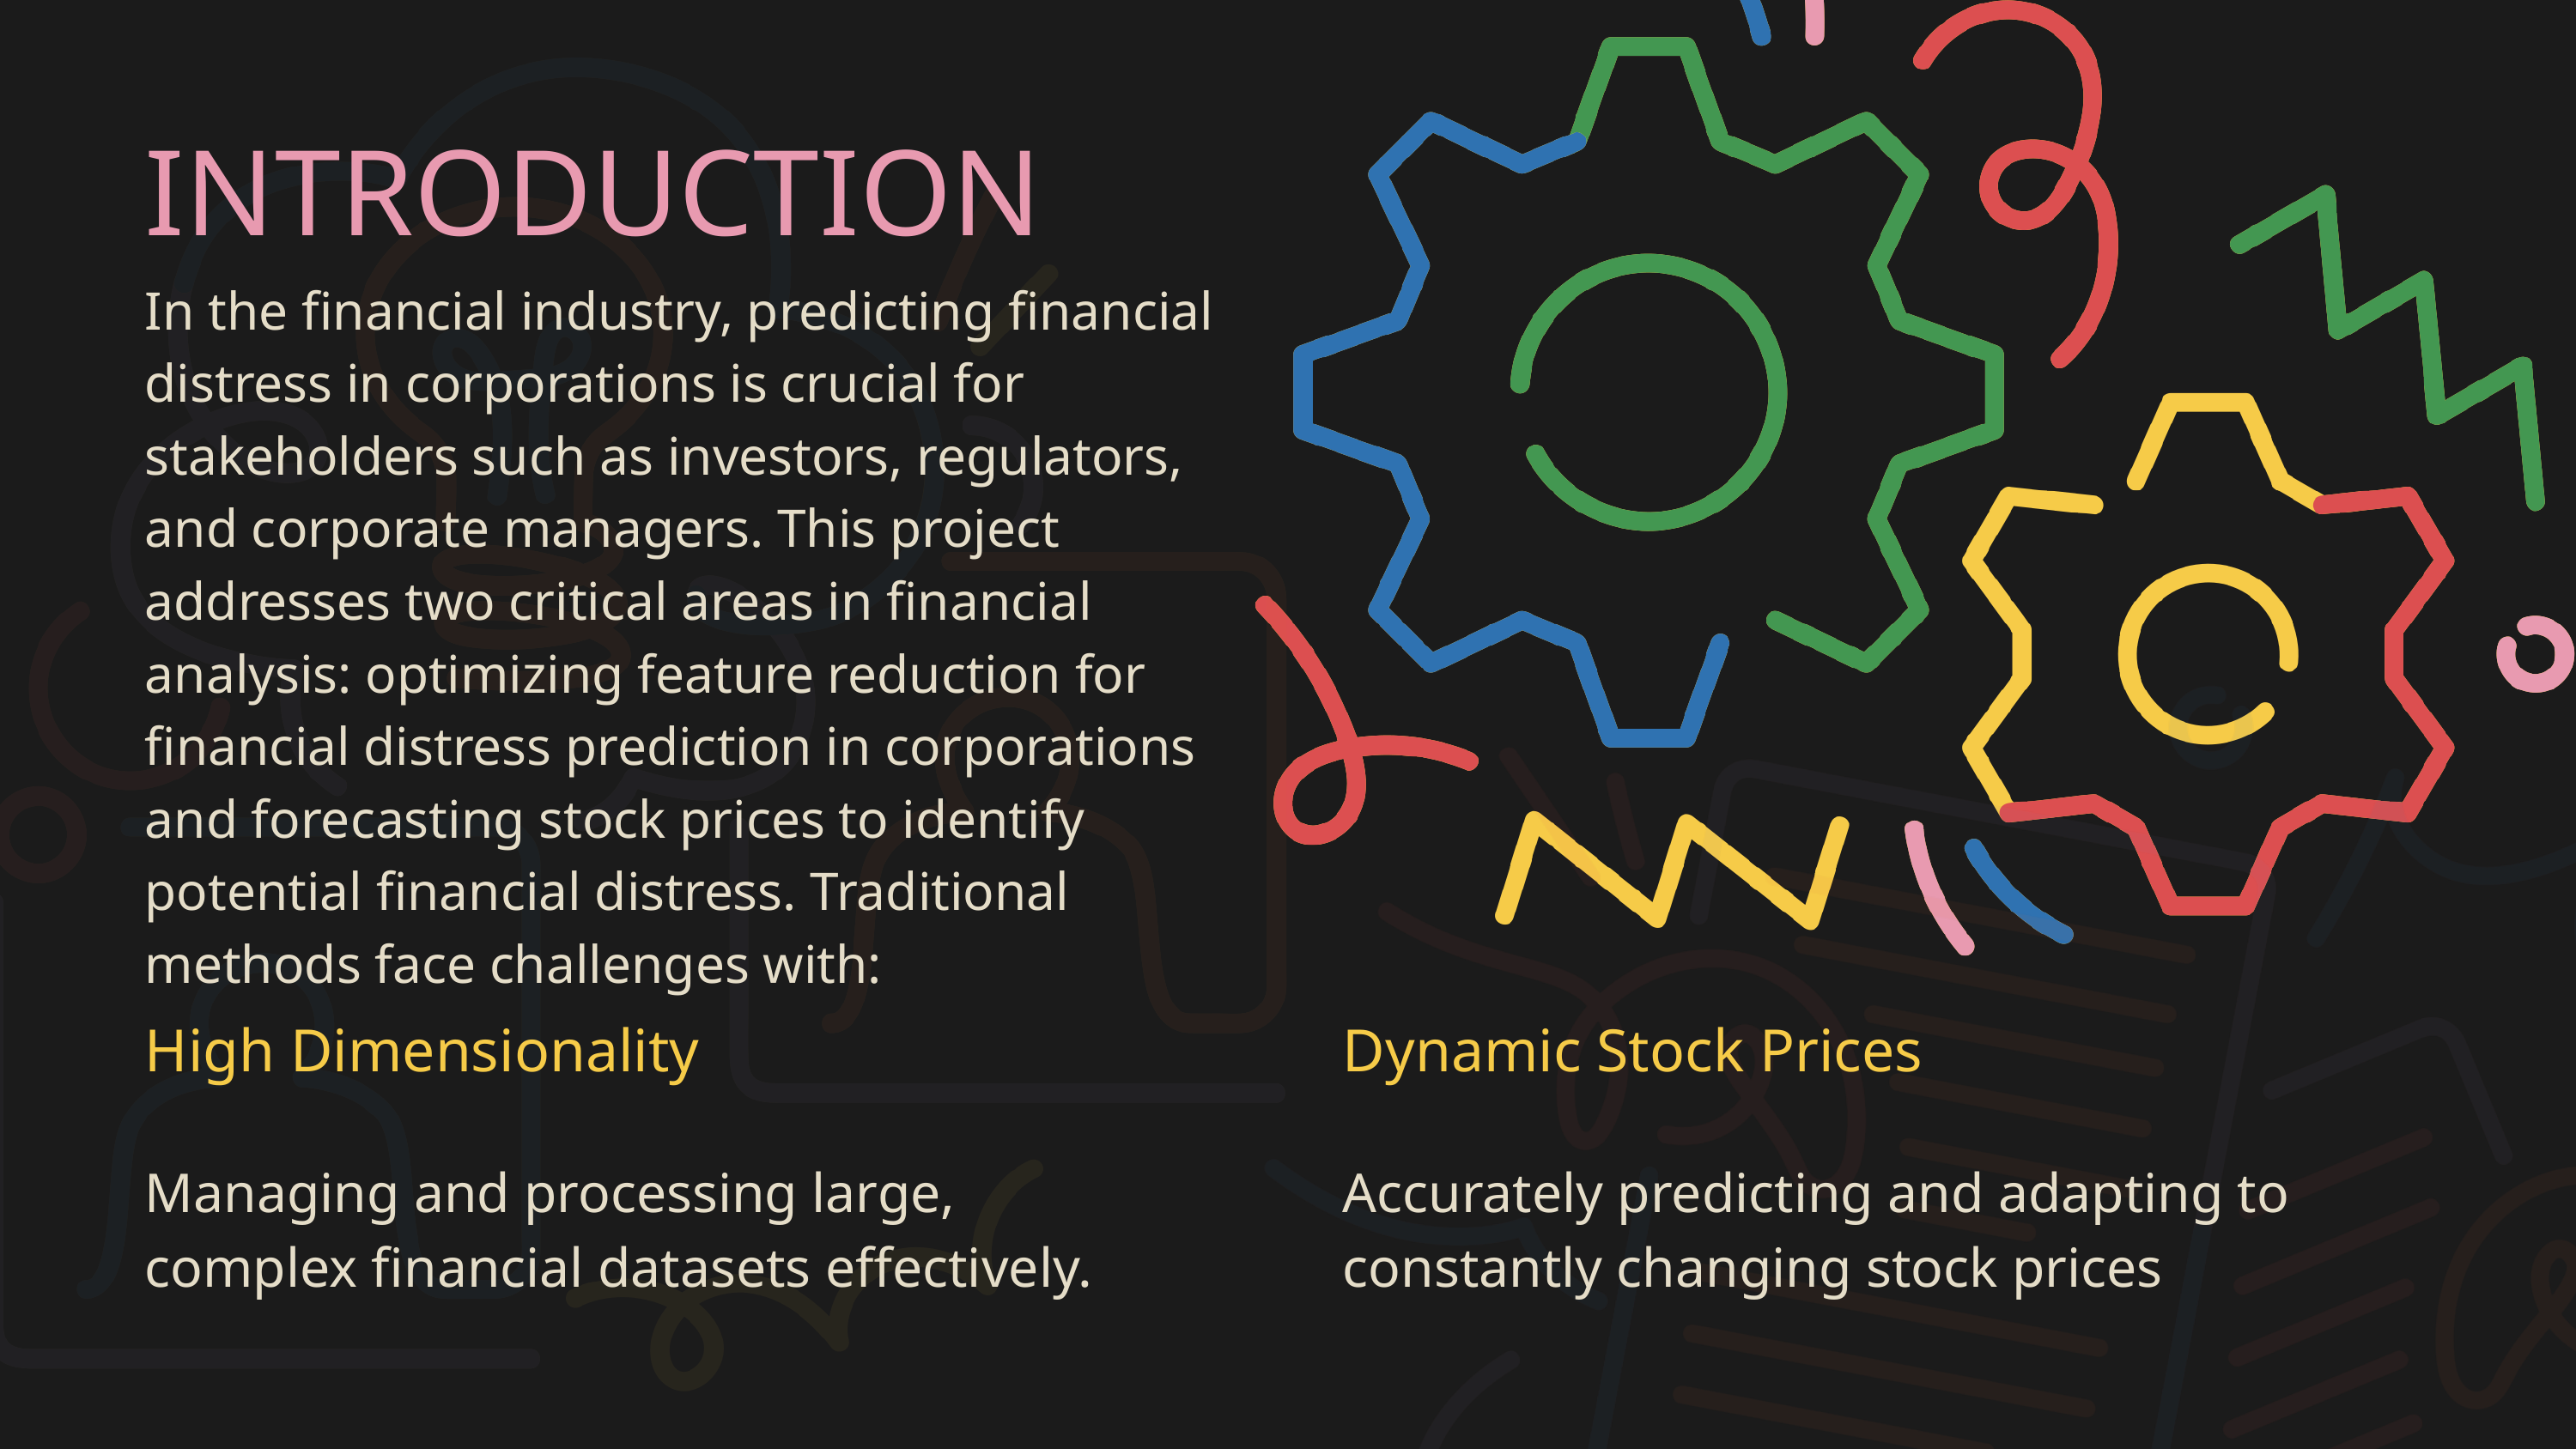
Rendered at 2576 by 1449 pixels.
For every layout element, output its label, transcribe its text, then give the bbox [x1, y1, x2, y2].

text_box [1263, 684, 2576, 1449]
text_box Accurately predicting and adapting to constantly changing stock prices [1342, 1148, 2432, 1299]
text_box In the financial industry, predicting financial distress in corporations is crucial for stakeholders such as investors, regulators, and corporate managers. This project addresses two critical areas in financial analysis: optimizing feature reduction for financial distress prediction in corporations and forecasting stock prices to identify potential financial distress. Traditional methods face challenges with: [144, 267, 1289, 994]
text_box Managing and processing large, complex financial datasets effectively. [144, 1148, 1150, 1299]
text_box High Dimensionality [144, 1016, 1234, 1084]
text_box INTRODUCTION [144, 122, 1234, 260]
text_box [0, 55, 1289, 1394]
text_box Dynamic Stock Prices [1342, 1016, 2432, 1084]
text_box [1249, 0, 2576, 684]
